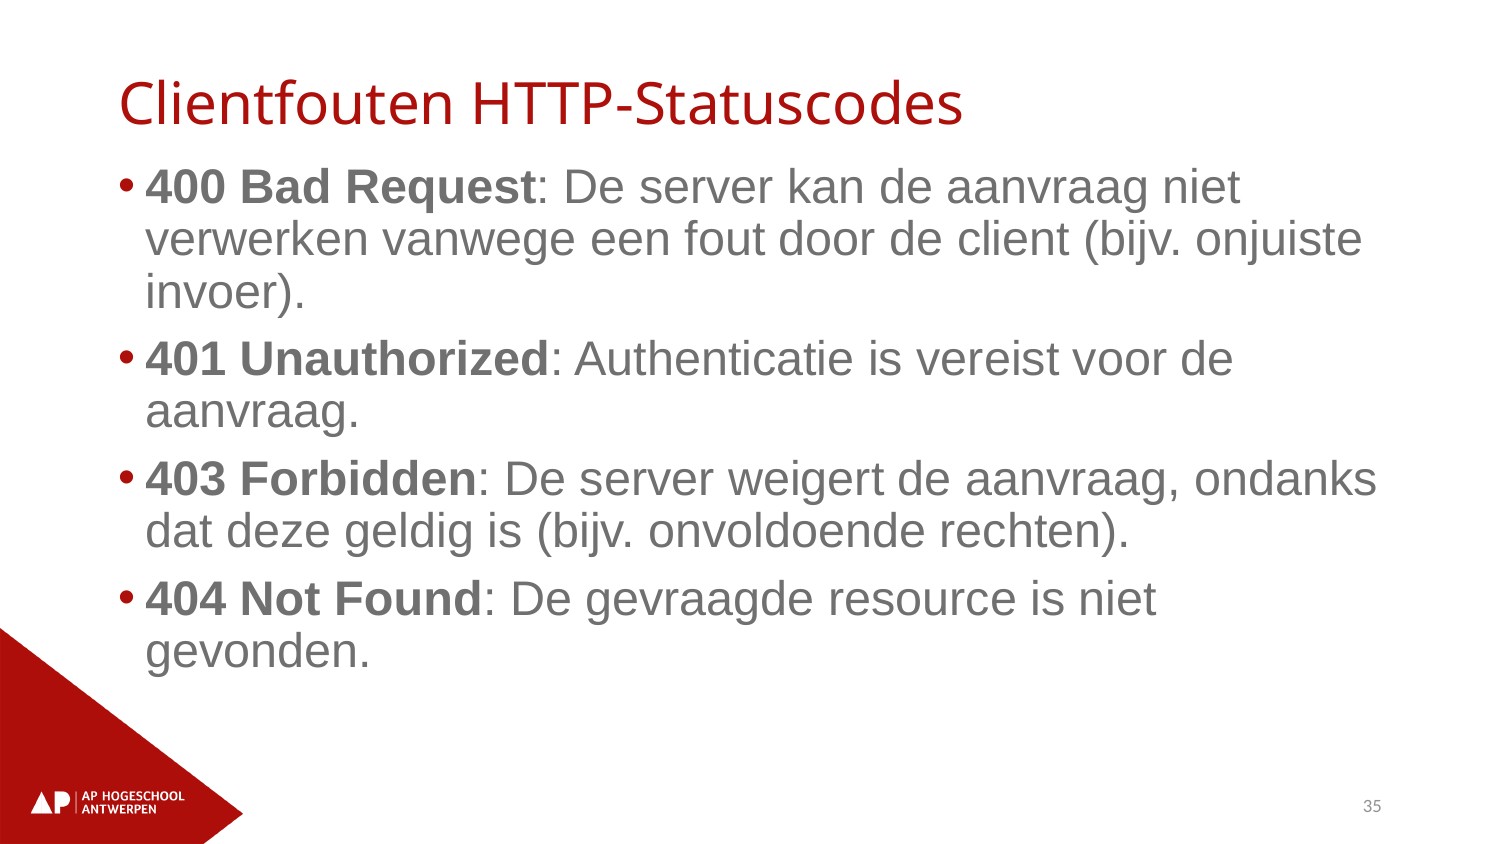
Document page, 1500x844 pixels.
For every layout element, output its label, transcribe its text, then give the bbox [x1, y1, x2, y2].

list 400 Bad Request: De server kan de aanvraag niet verwerken vanwege een fout door de client (bijv. onjuiste invoer). 401 Unauthorized: Authenticatie is vereist voor de aanvraag. 403 Forbidden: De server weigert de aanvraag, ondanks dat deze geldig is (bijv. onvoldoende rechten). 404 Not Found: De gevraagde resource is niet gevonden. [103, 154, 1397, 690]
picture [0, 623, 246, 844]
title Clientfouten HTTP-Statuscodes [103, 66, 1397, 141]
slide_number 35 [1263, 782, 1397, 827]
